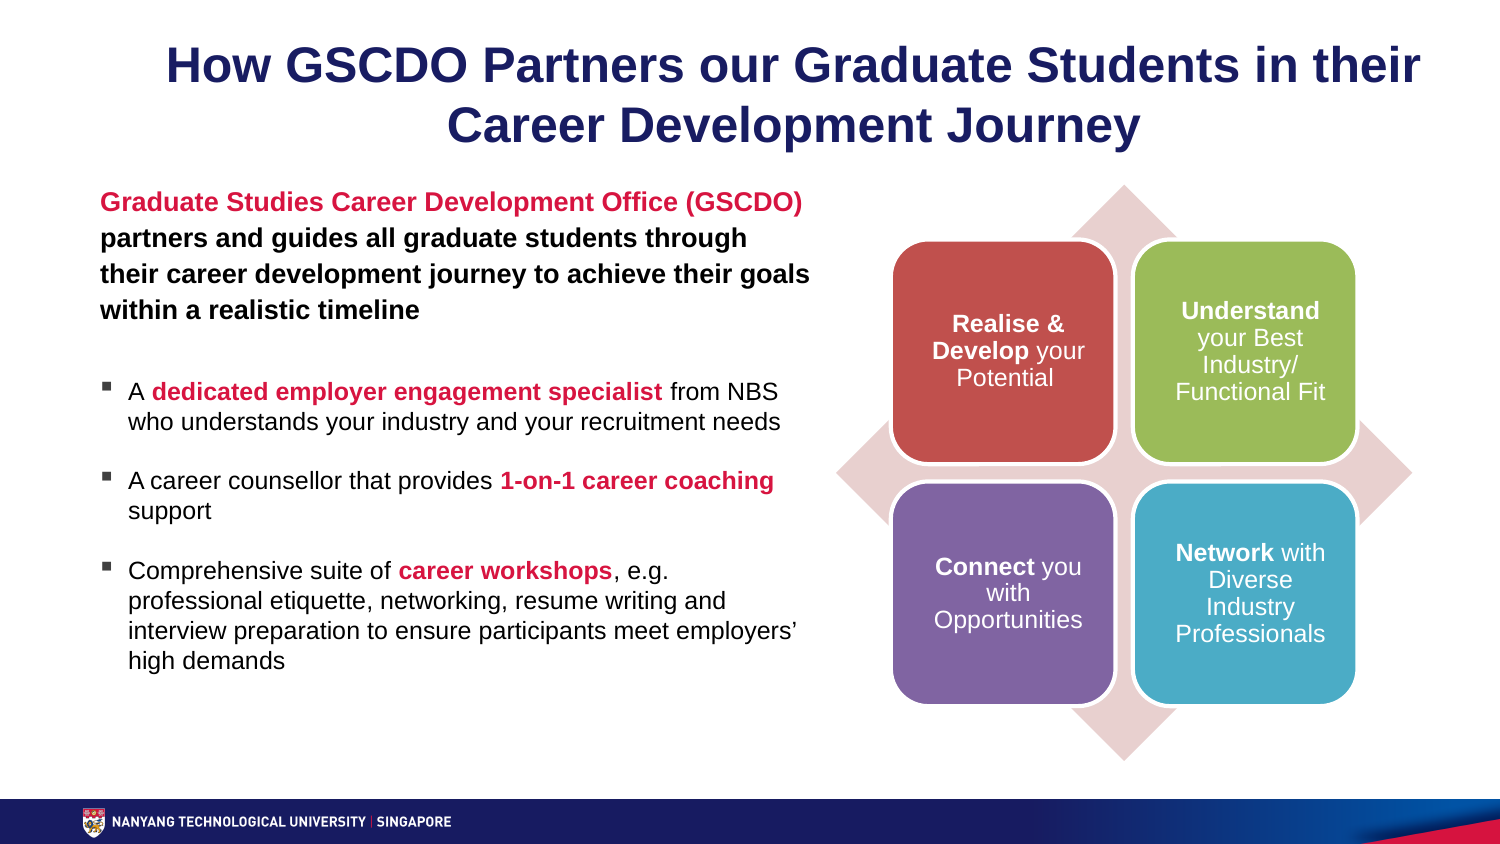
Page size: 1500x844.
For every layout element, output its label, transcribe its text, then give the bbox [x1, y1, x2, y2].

text_box How GSCDO Partners our Graduate Students in their Career Development Journey [132, 21, 1455, 163]
text_box Graduate Studies Career Development Office (GSCDO) partners and guides all graduate students through their career development journey to achieve their goals within a realistic timeline [85, 174, 825, 332]
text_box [823, 184, 1426, 762]
picture [0, 799, 1500, 844]
text_box A dedicated employer engagement specialist from NBS who understands your industry and your recruitment needs A career counsellor that provides 1-on-1 career coaching support Comprehensive suite of career workshops, e.g. professional etiquette, networking, resume writing and interview preparation to ensure participants meet employers’ high demands [85, 367, 818, 683]
